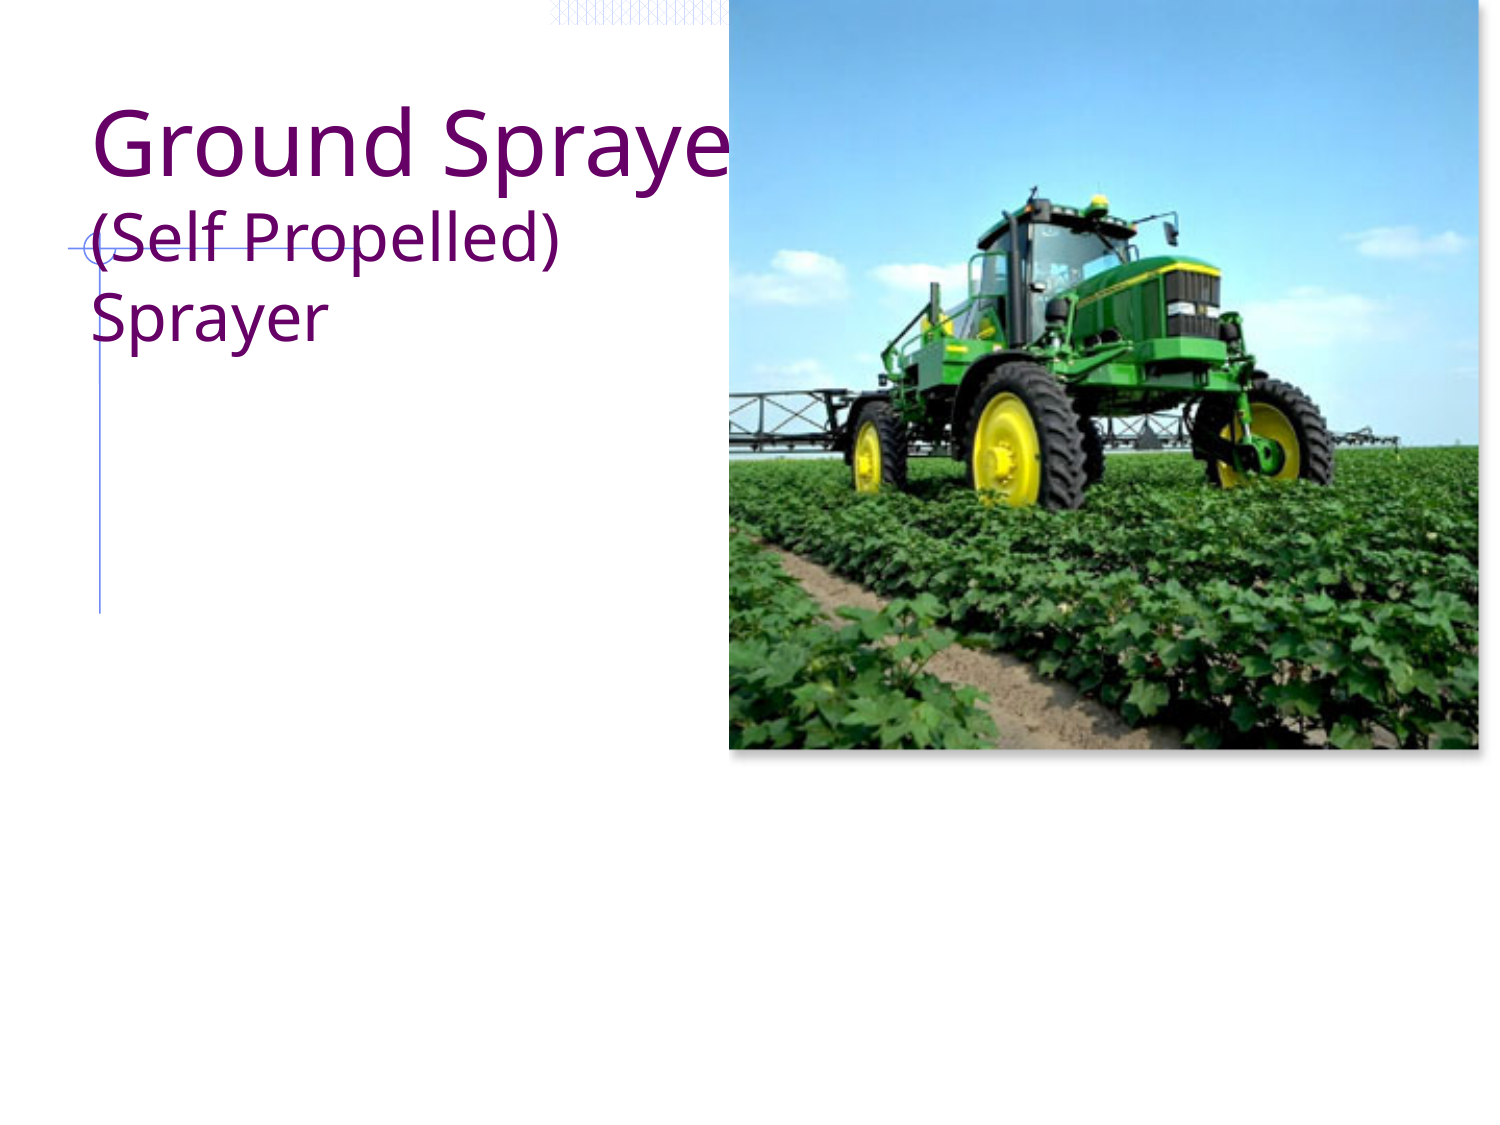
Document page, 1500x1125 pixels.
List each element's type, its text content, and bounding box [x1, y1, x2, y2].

picture [728, 0, 1500, 772]
title Ground Sprayer (Self Propelled) Sprayer [75, 174, 723, 363]
